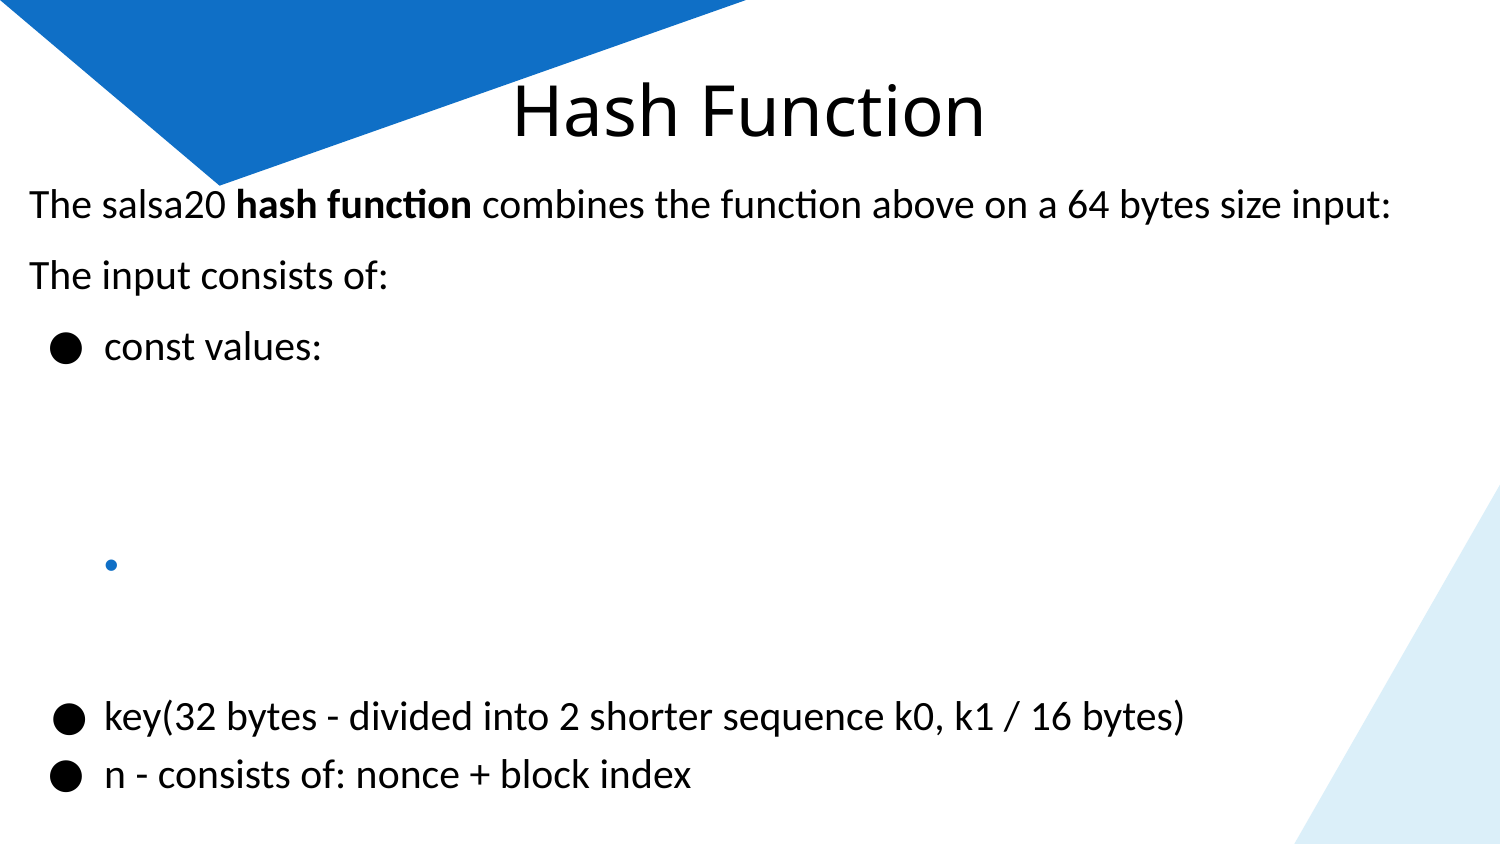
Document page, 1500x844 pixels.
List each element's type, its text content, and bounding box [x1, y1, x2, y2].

title Hash Function [0, 0, 1500, 167]
